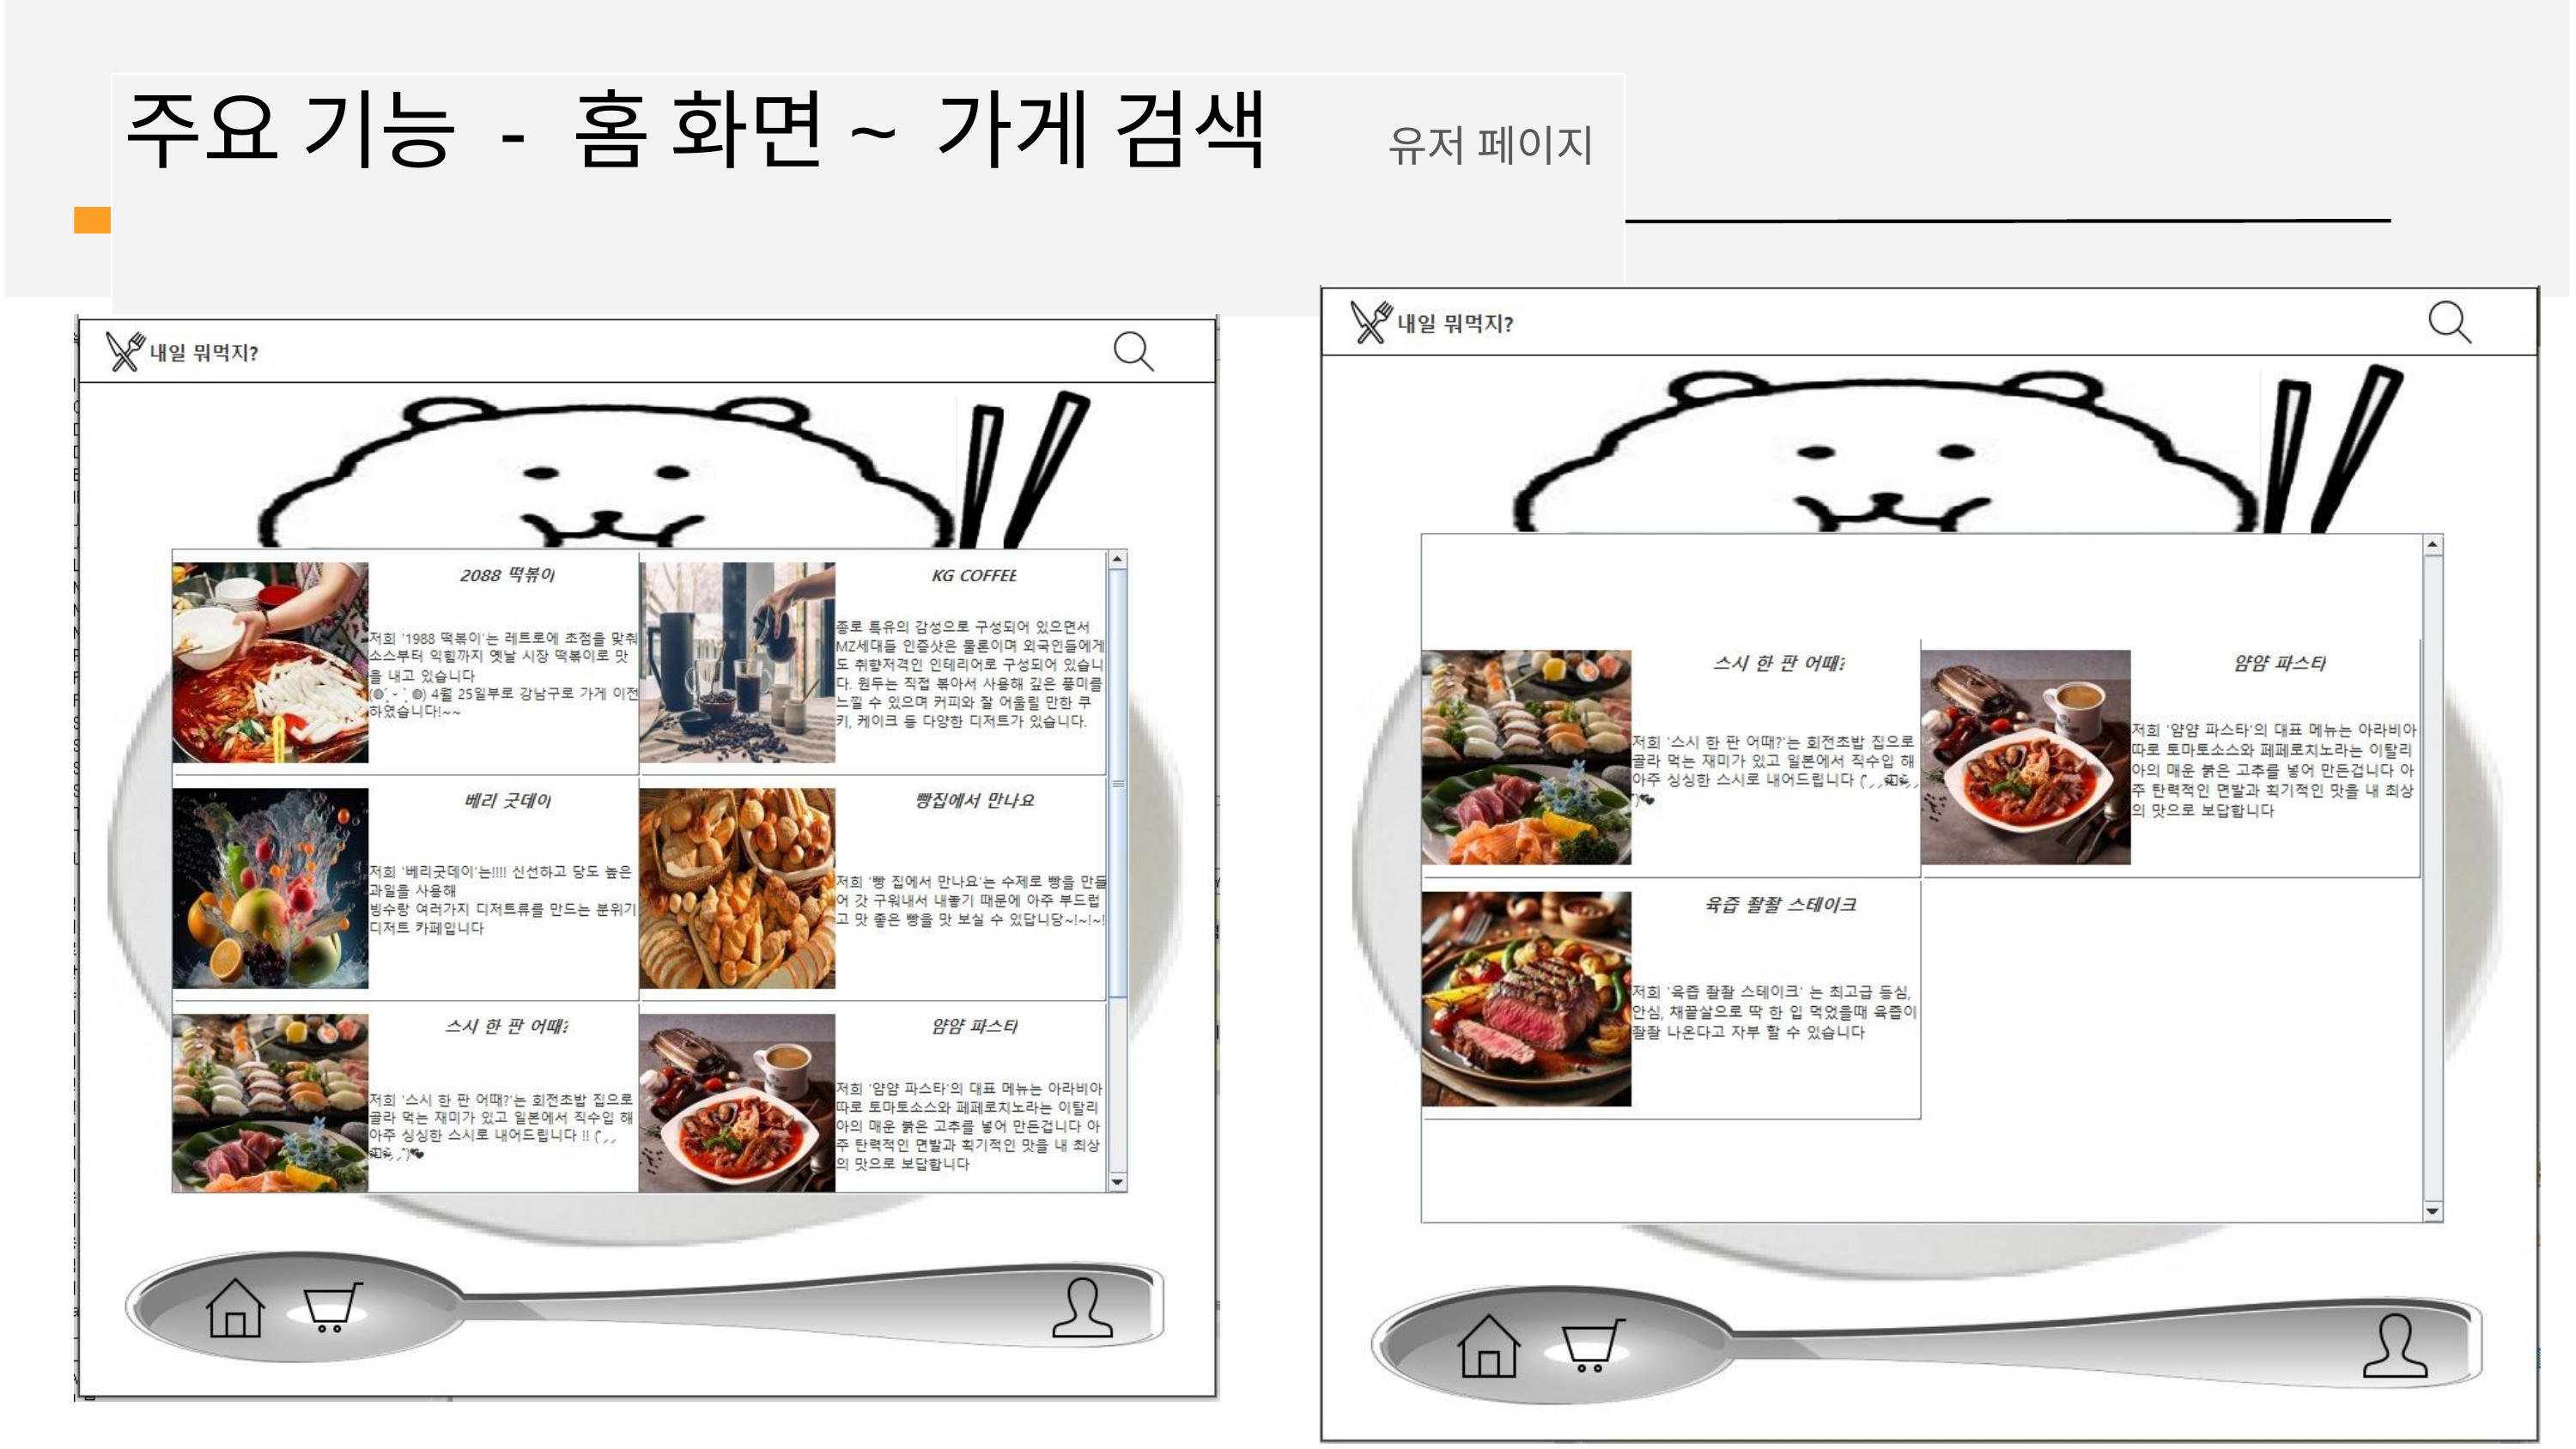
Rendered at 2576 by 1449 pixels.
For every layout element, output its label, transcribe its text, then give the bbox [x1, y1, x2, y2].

title 주요 기능 - 홈 화면~ 가게 검색 유저 페이지 [112, 73, 1625, 318]
text_box [74, 314, 1221, 1402]
text_box [1319, 285, 2541, 1444]
